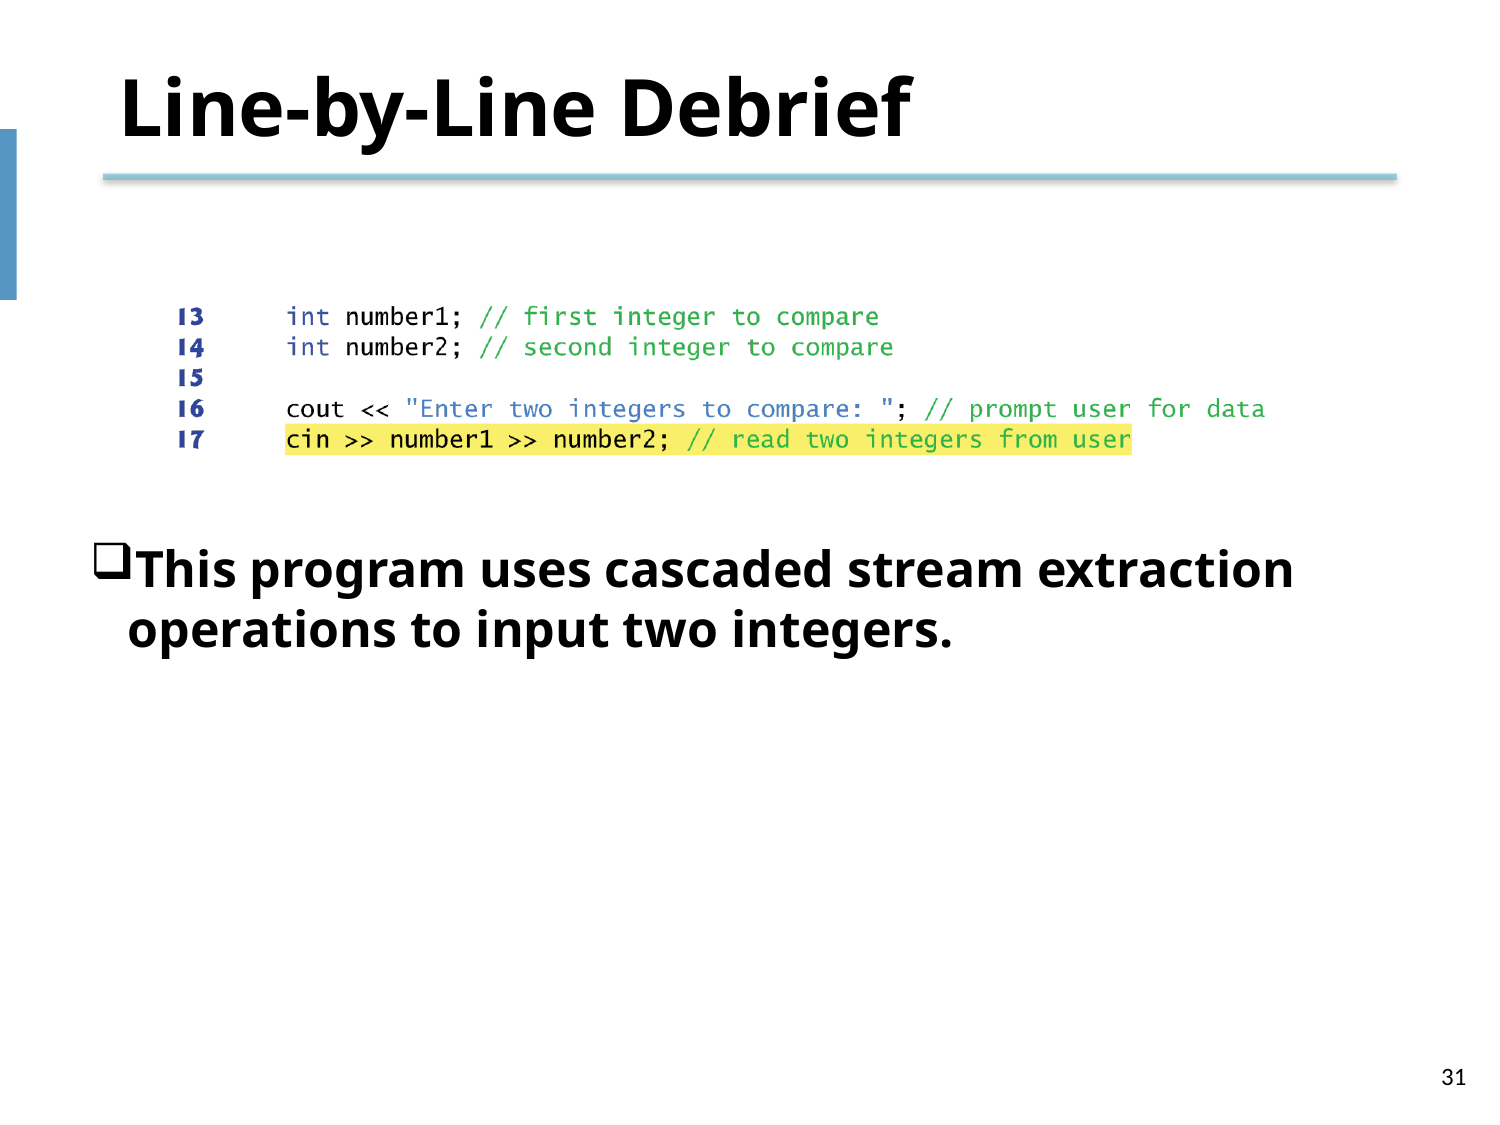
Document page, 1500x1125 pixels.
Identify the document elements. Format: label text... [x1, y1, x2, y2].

title Line-by-Line Debrief [103, 25, 1397, 185]
list This program uses cascaded stream extraction operations to input two integers. [75, 530, 1425, 997]
picture [79, 302, 1441, 457]
slide_number 31 [1131, 1045, 1482, 1106]
